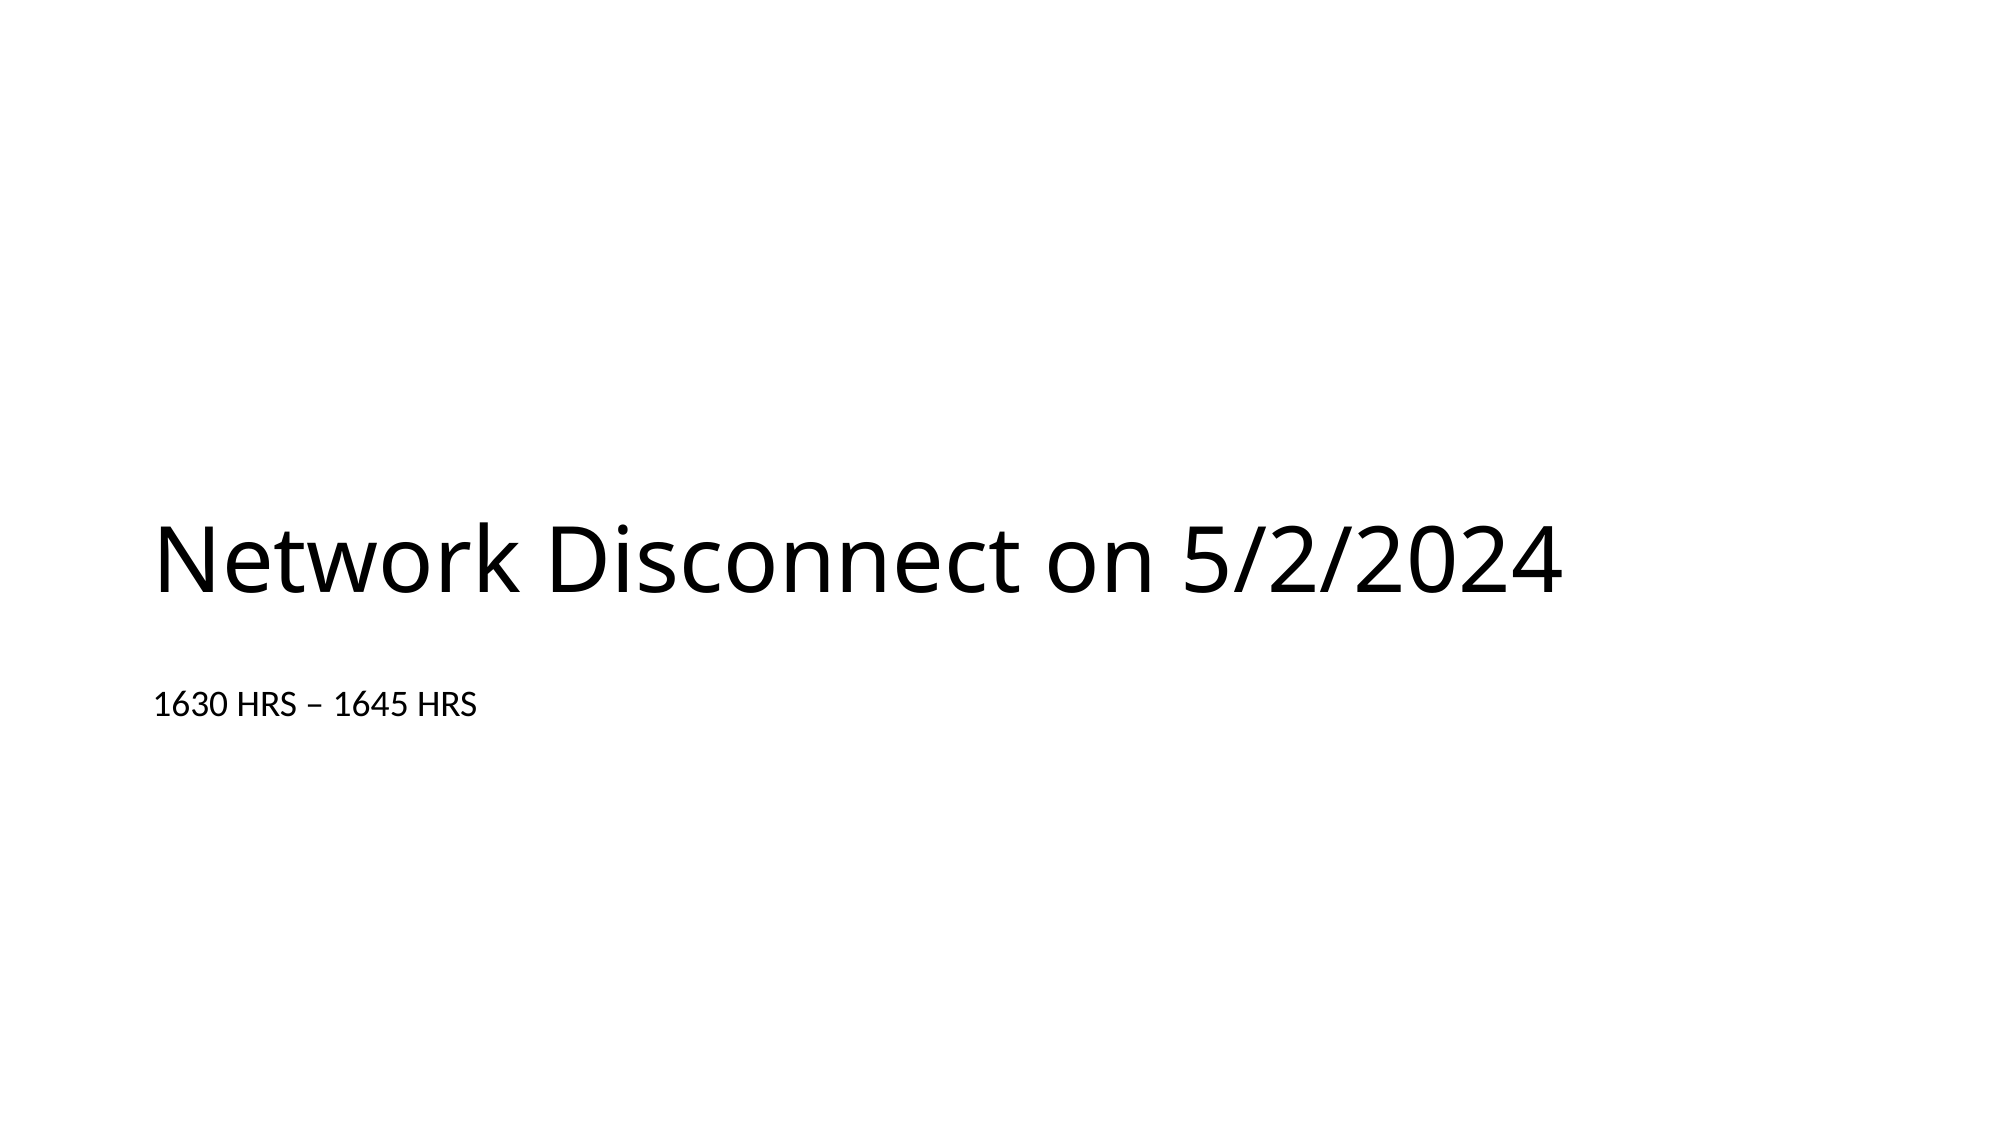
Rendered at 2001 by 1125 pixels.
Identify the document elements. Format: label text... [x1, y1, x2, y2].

title Network Disconnect on 5/2/2024 [137, 453, 1863, 672]
text_box 1630 HRS – 1645 HRS [137, 671, 536, 731]
